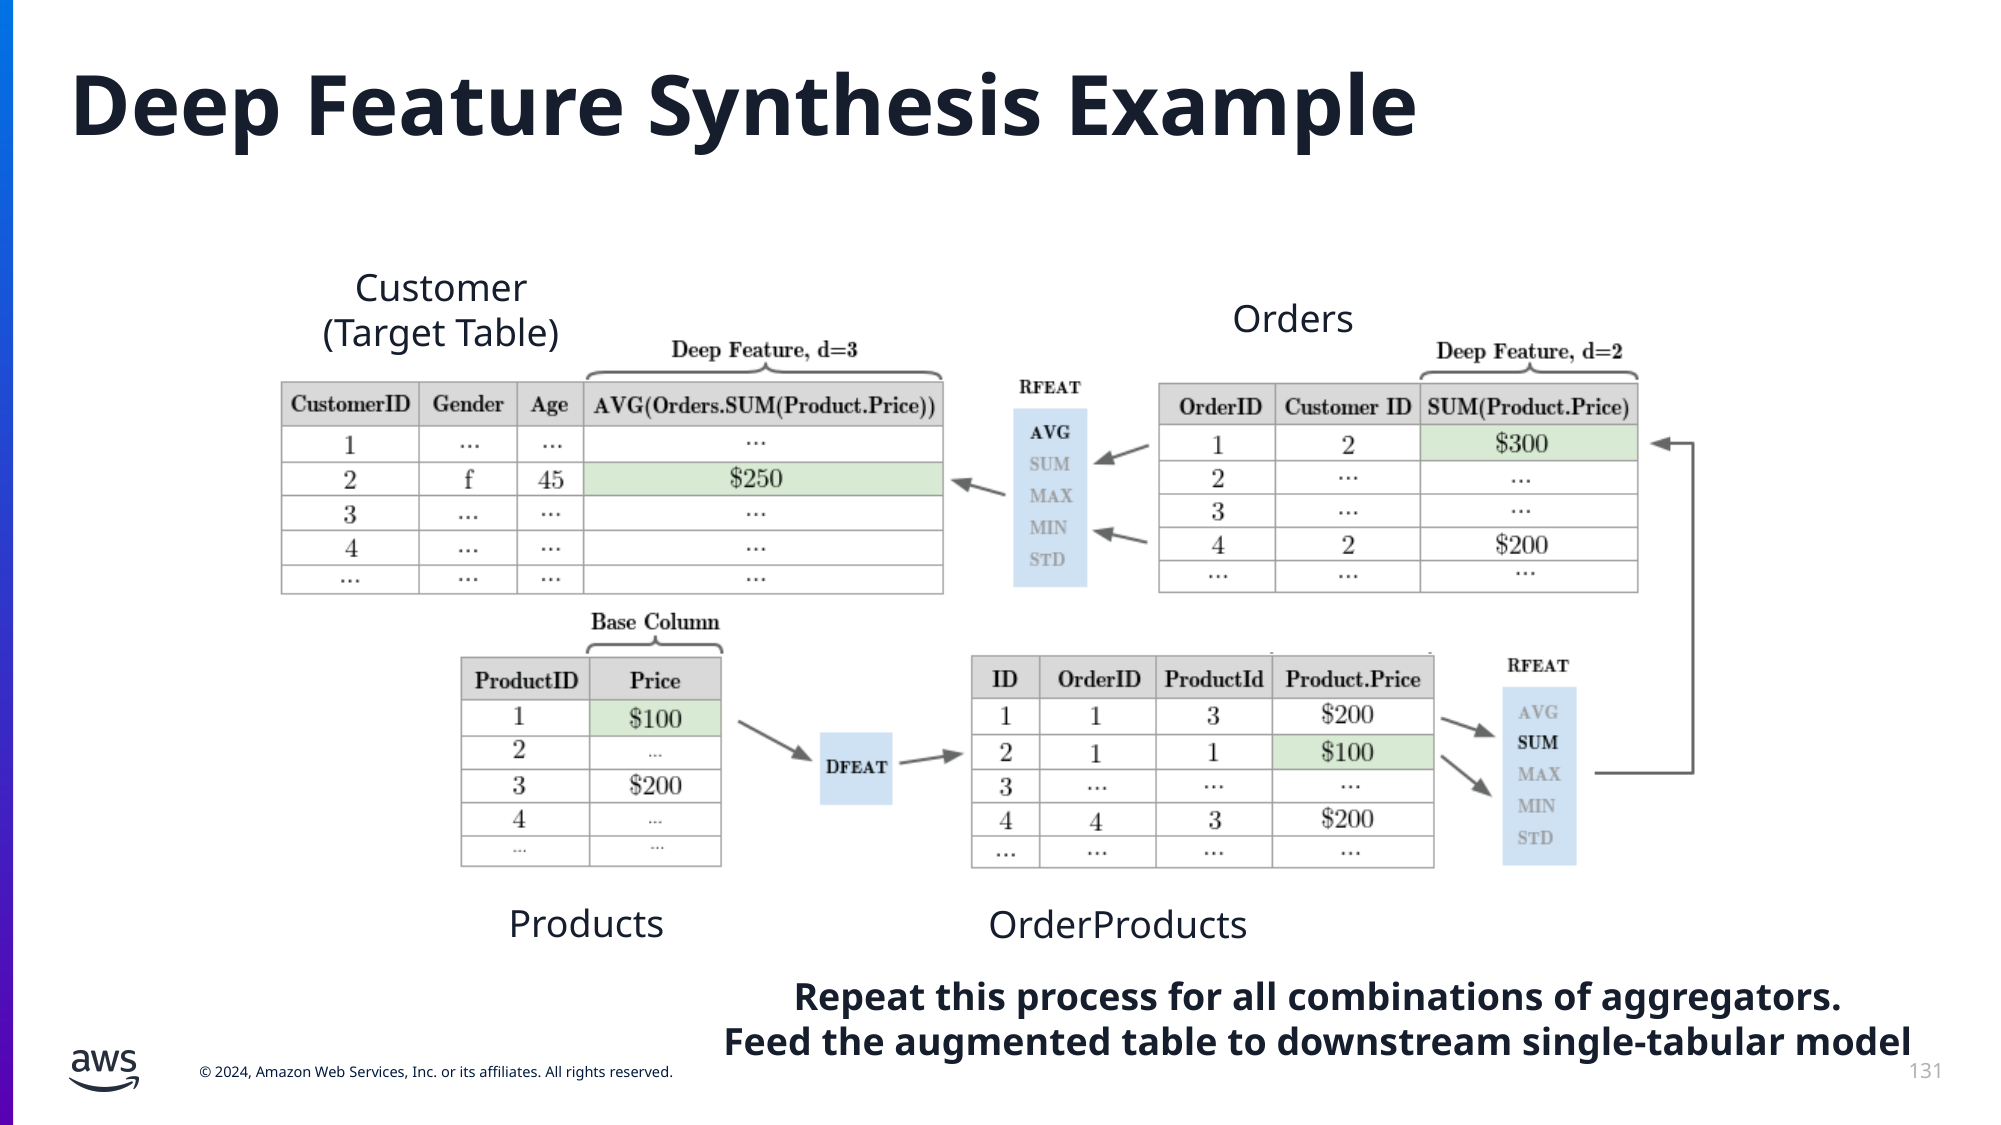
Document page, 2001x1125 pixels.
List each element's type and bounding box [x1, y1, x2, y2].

text_box [723, 965, 1914, 1070]
title [69, 56, 1944, 163]
text_box [942, 896, 1294, 953]
text_box [411, 896, 762, 952]
text_box [1118, 287, 1469, 321]
picture [69, 1050, 139, 1092]
text_box [266, 256, 617, 321]
picture [266, 321, 1734, 896]
slide_number [1493, 1041, 1944, 1102]
